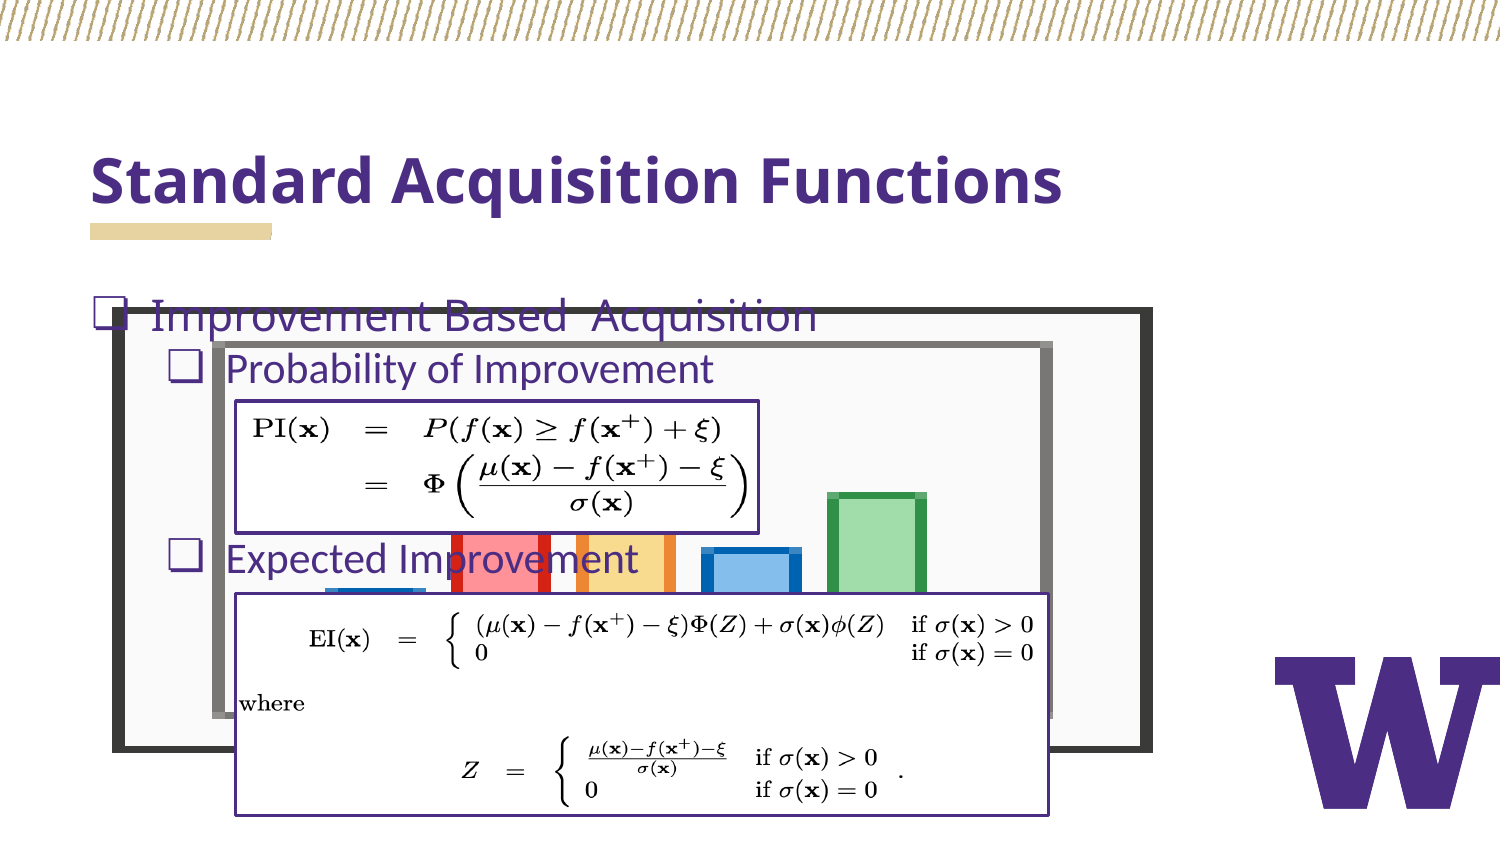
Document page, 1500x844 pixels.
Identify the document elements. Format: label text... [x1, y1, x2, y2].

picture [1275, 657, 1500, 809]
title Standard Acquisition Functions [75, 60, 1419, 224]
picture [0, 0, 1500, 41]
picture [236, 402, 758, 532]
text_box Improvement Based Acquisition Probability of Improvement Expected Improvement [75, 287, 1191, 774]
picture [90, 224, 272, 240]
picture [236, 594, 1048, 814]
